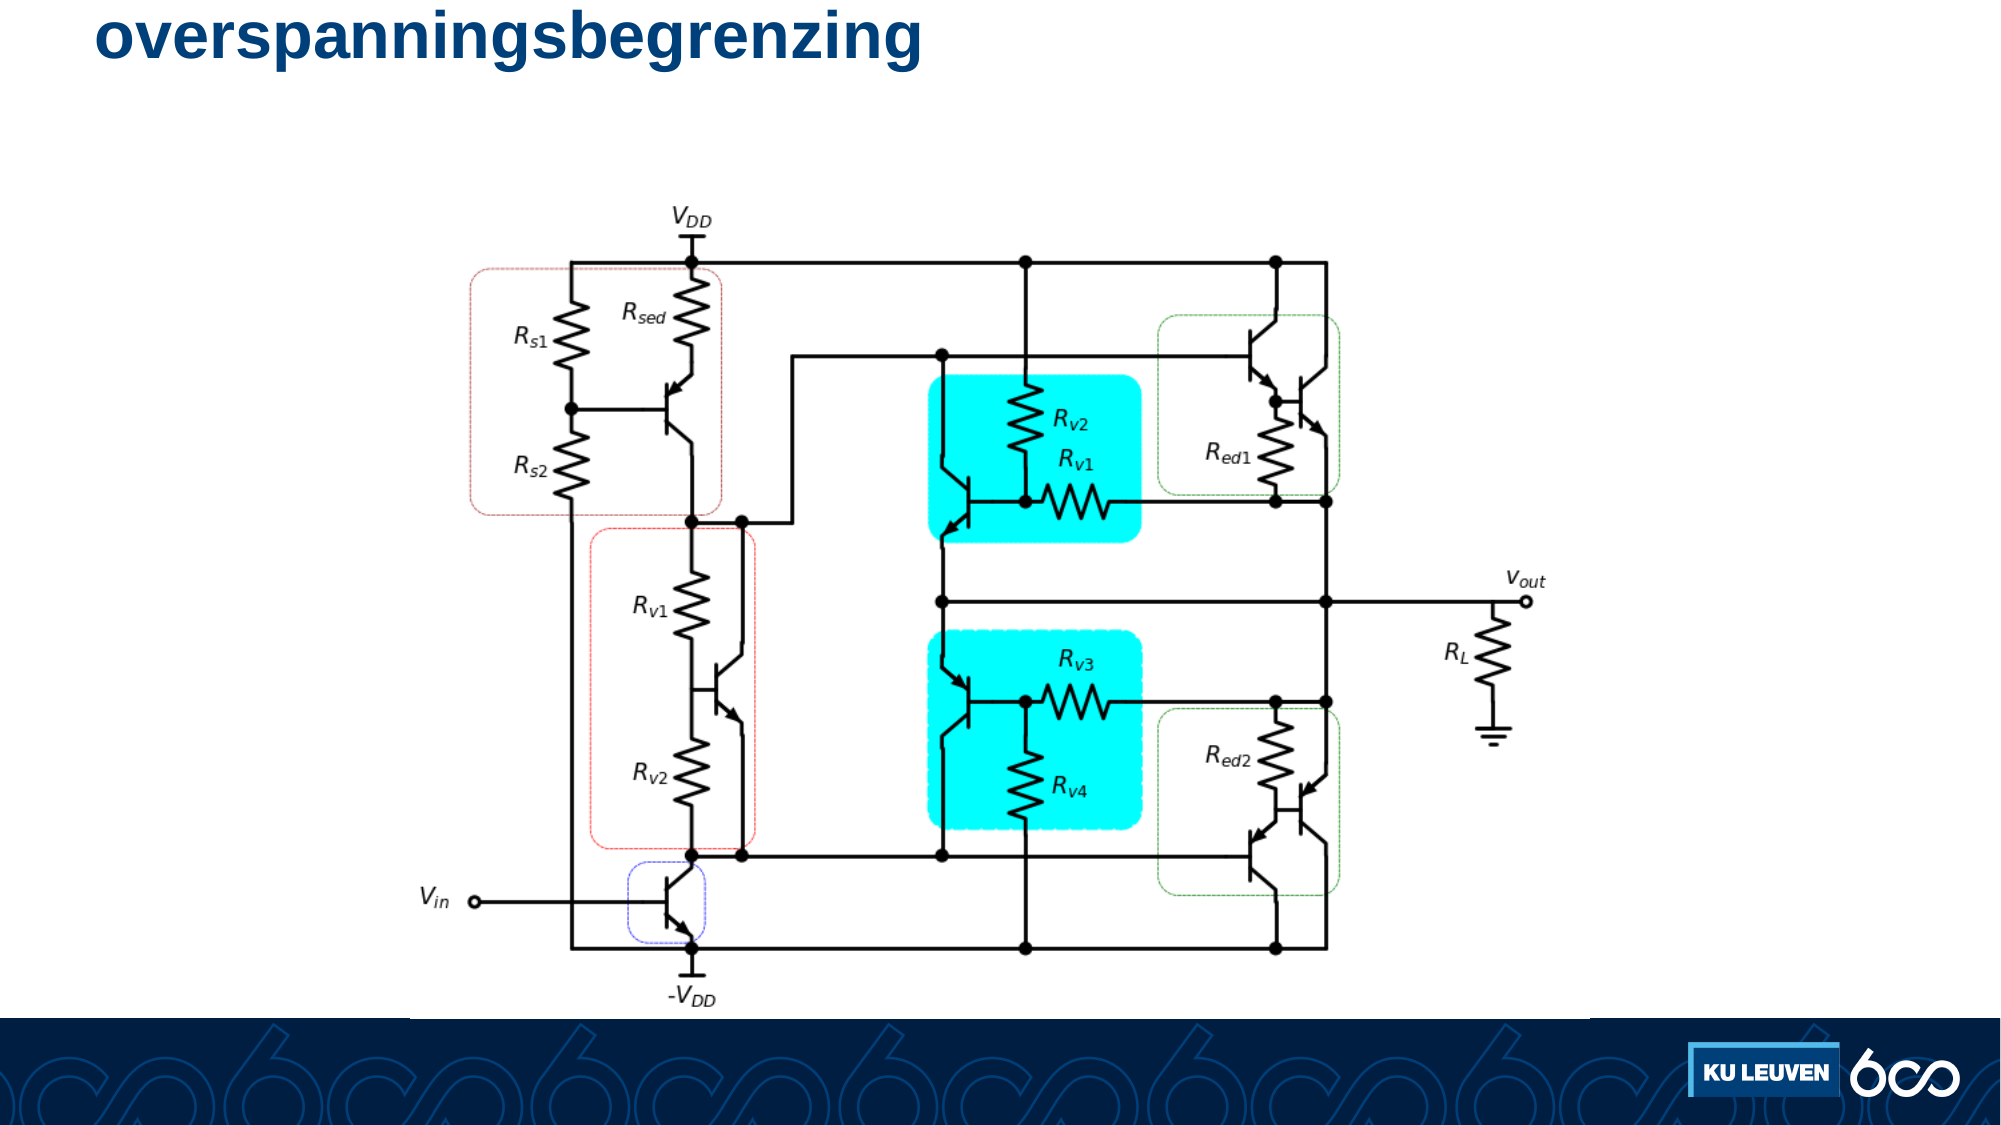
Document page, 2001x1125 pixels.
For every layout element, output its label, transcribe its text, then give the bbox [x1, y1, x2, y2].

title overspanningsbegrenzing [94, 0, 1906, 108]
picture [0, 193, 2001, 1125]
